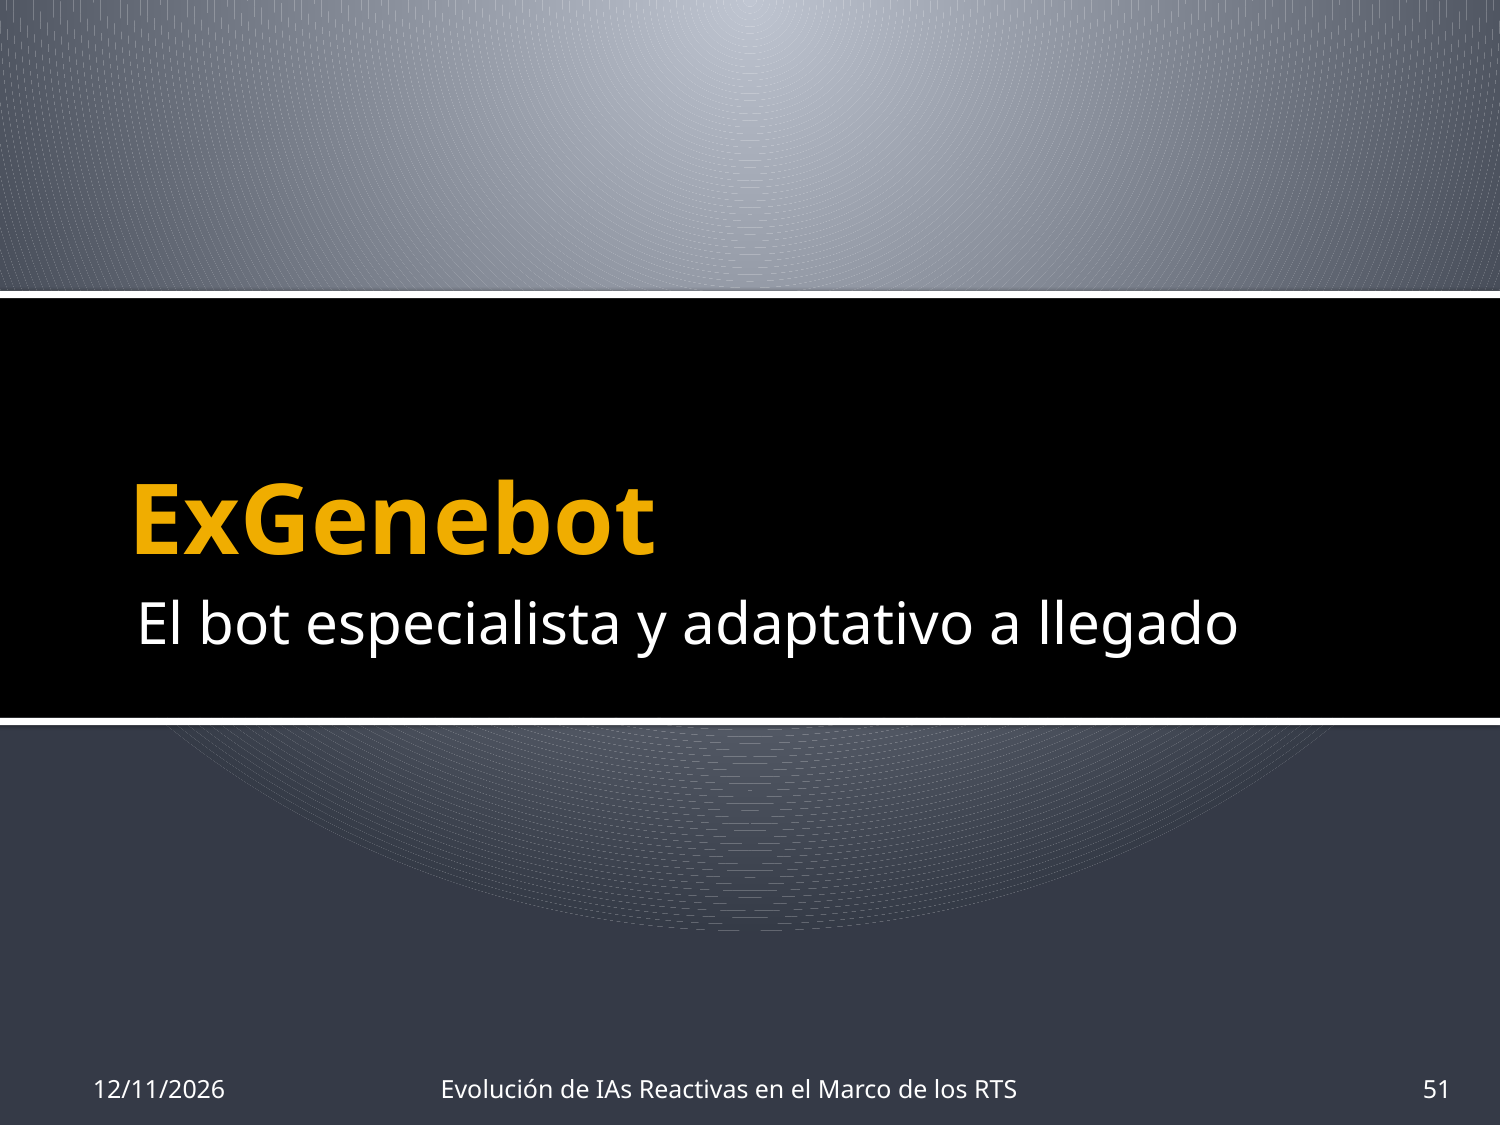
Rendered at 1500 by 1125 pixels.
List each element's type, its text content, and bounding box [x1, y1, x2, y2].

slide_number 51 [1345, 1062, 1467, 1108]
title ExGenebot [113, 305, 1429, 575]
footer Evolución de IAs Reactivas en el Marco de los RTS [433, 1062, 1337, 1108]
list El bot especialista y adaptativo a llegado [112, 586, 1429, 699]
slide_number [75, 1062, 425, 1108]
